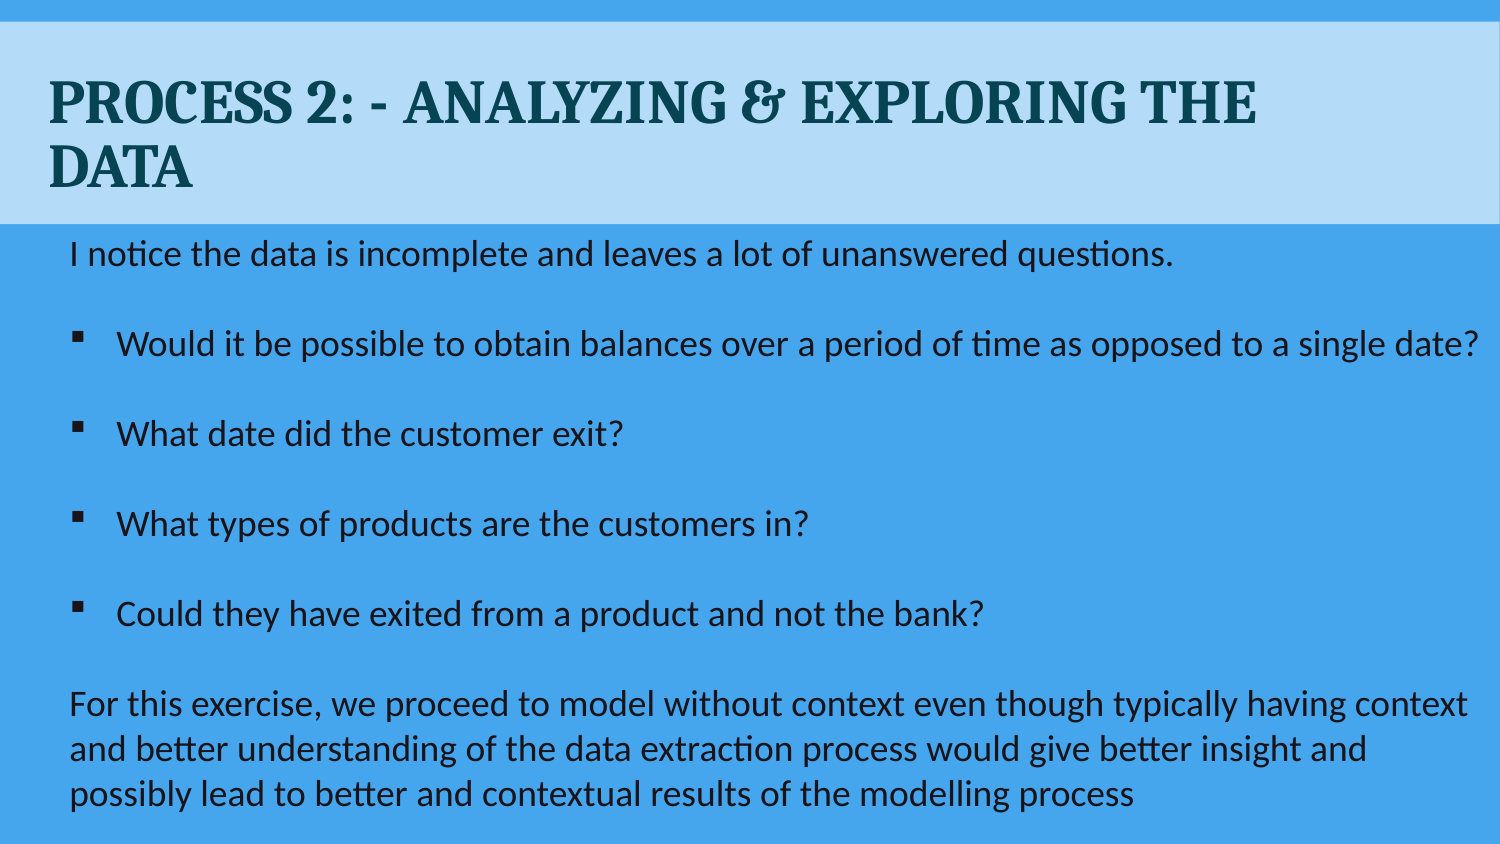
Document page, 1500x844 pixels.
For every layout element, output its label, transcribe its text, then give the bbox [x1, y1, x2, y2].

title Process 2: - Analyzing & Exploring the Data [33, 57, 1425, 222]
text_box I notice the data is incomplete and leaves a lot of unanswered questions. Would it be possible to obtain balances over a period of time as opposed to a single date? What date did the customer exit? What types of products are the customers in? Could they have exited from a product and not the bank? For this exercise, we proceed to model without context even though typically having context and better understanding of the data extraction process would give better insight and possibly lead to better and contextual results of the modelling process [54, 221, 1500, 844]
